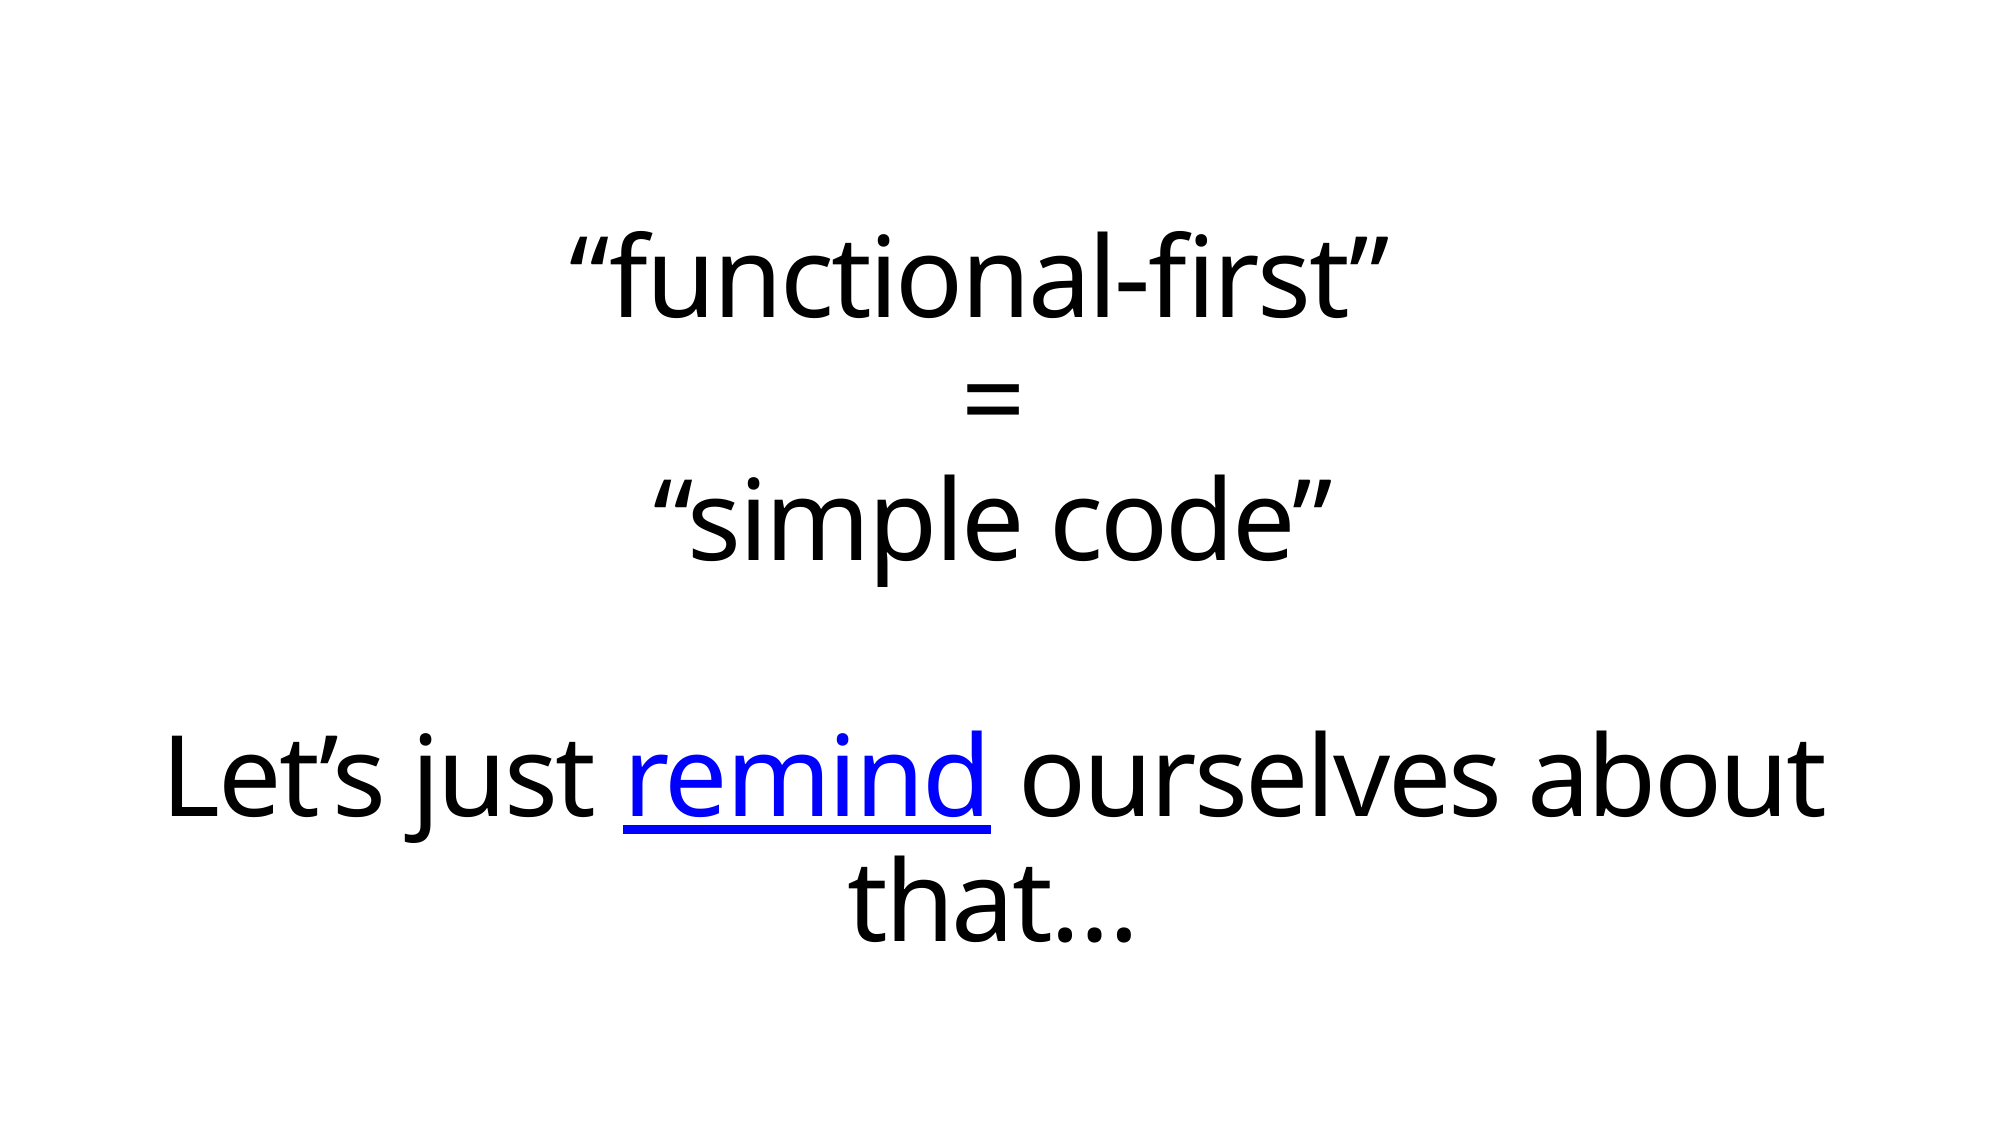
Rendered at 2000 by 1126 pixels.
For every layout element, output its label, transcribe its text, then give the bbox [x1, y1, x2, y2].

title “functional-first” = “simple code” Let’s just remind ourselves about that… [76, 220, 1910, 835]
